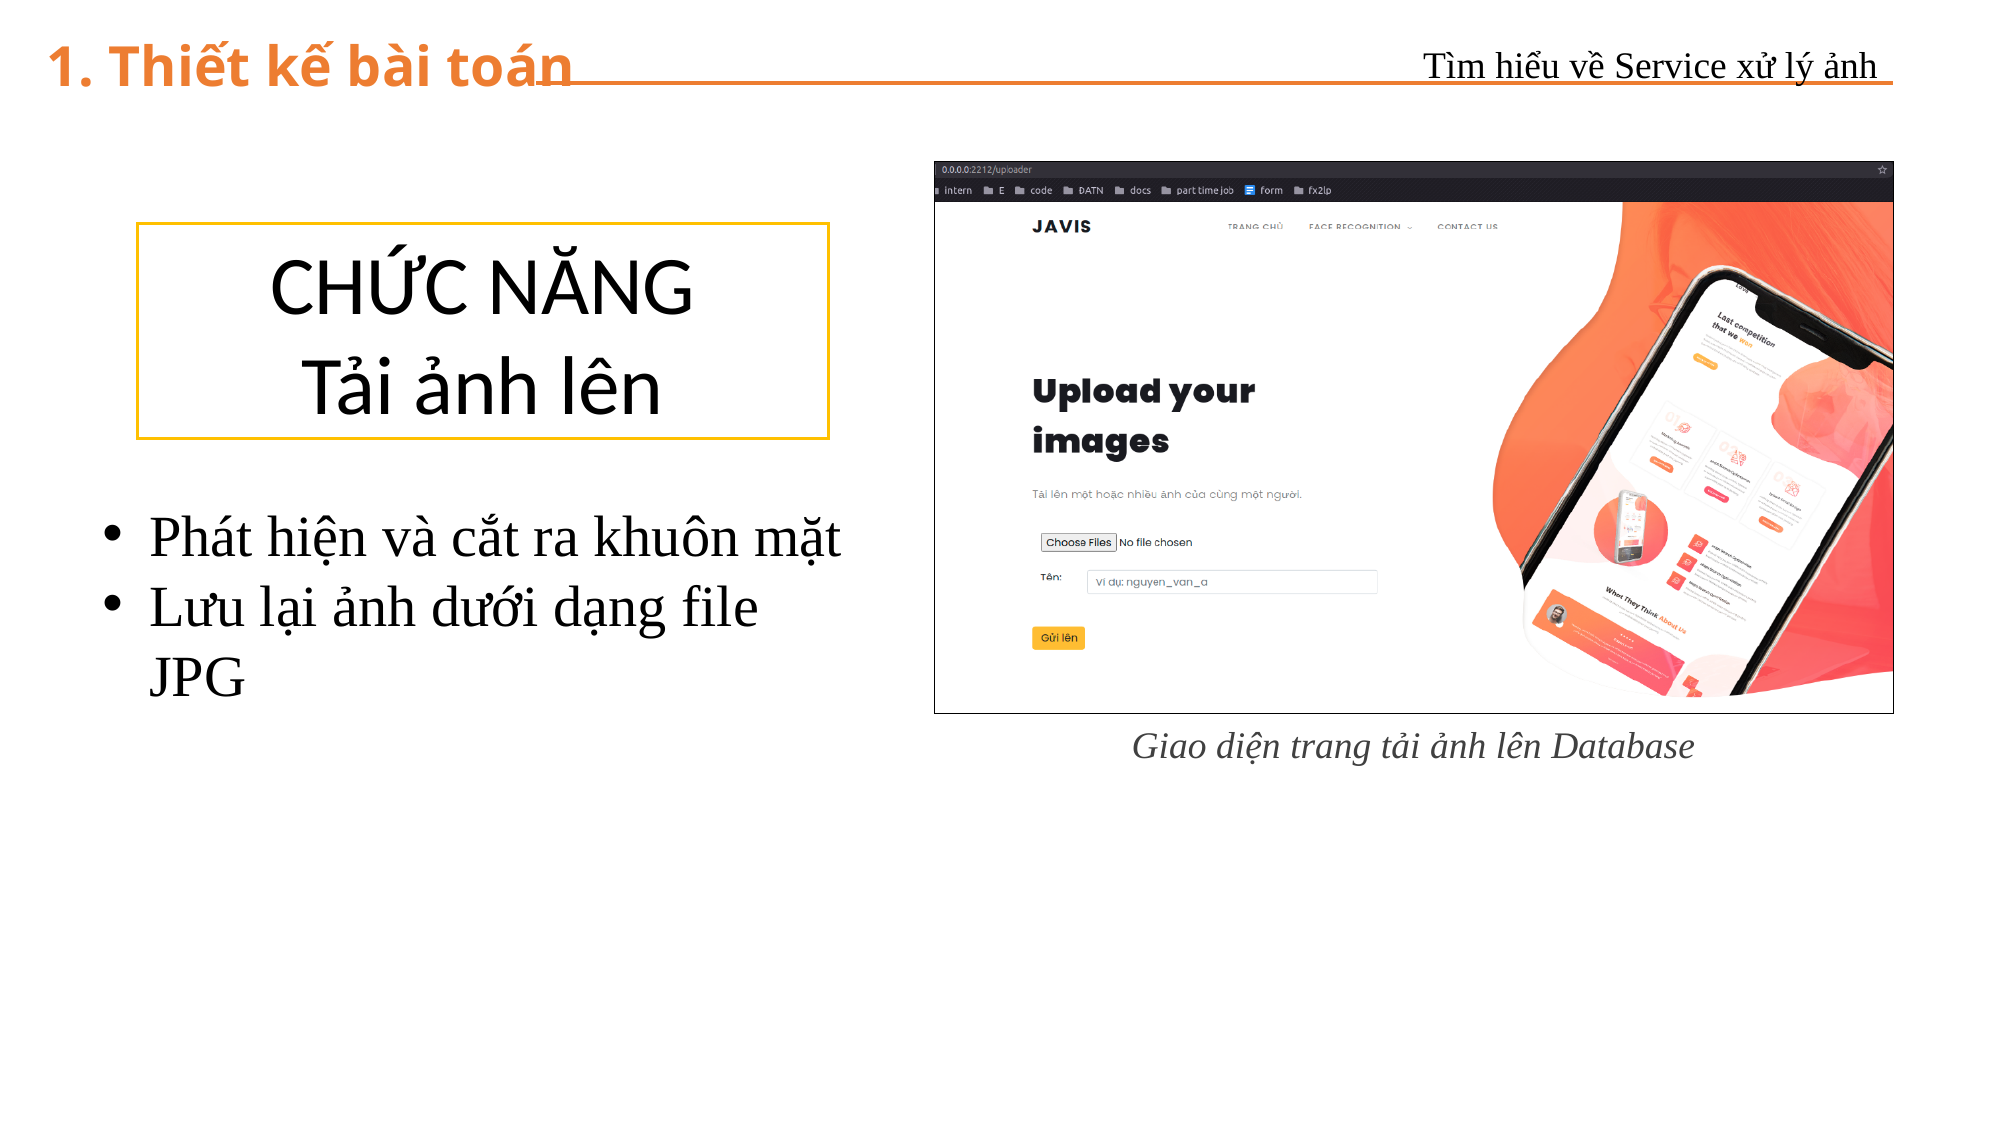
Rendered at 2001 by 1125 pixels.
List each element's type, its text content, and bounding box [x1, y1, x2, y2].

text_box 1. Thiết kế bài toán [46, 4, 666, 124]
text_box Phát hiện và cắt ra khuôn mặt Lưu lại ảnh dưới dạng file JPG [87, 490, 874, 715]
text_box CHỨC NĂNG Tải ảnh lên [136, 223, 829, 440]
text_box Tìm hiểu về Service xử lý ảnh [557, 33, 1894, 82]
text_box Tìm hiểu về Service xử lý ảnh [557, 84, 1894, 94]
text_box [933, 161, 1894, 772]
